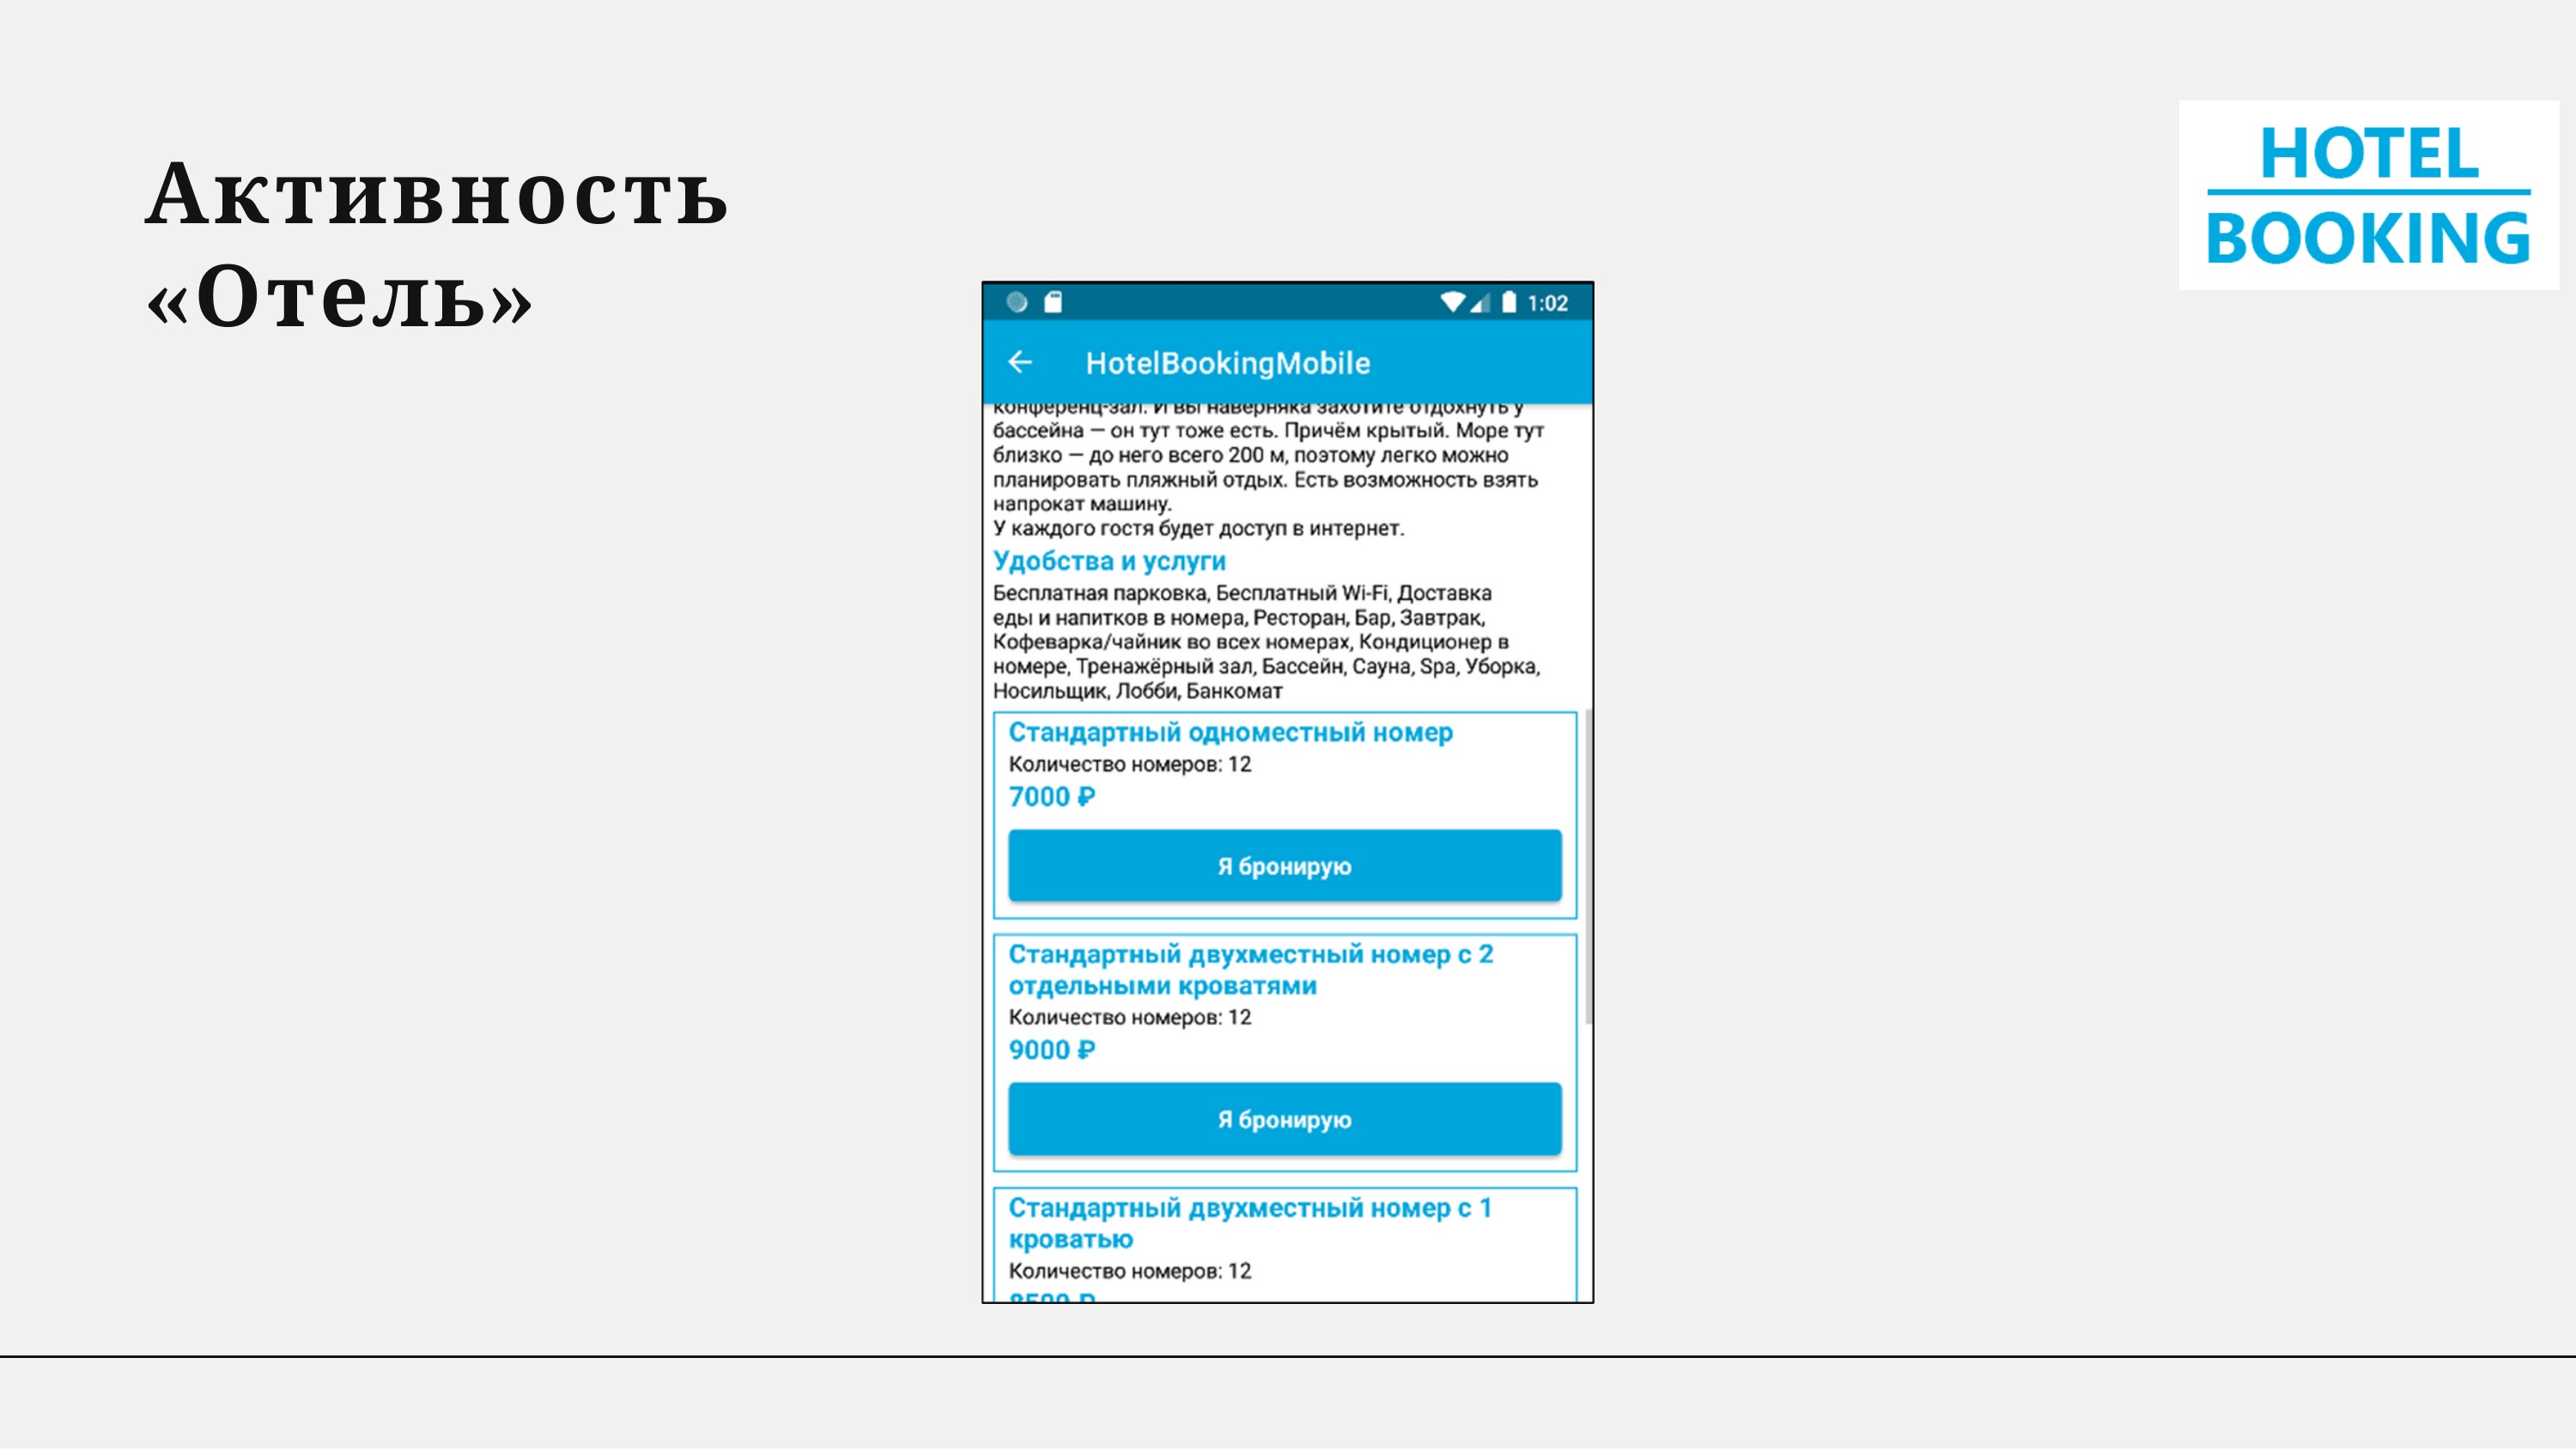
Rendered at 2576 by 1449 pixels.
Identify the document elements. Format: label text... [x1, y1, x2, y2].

picture [981, 281, 1595, 1304]
title Активность «Отель» [143, 136, 1077, 380]
picture [2178, 100, 2560, 291]
